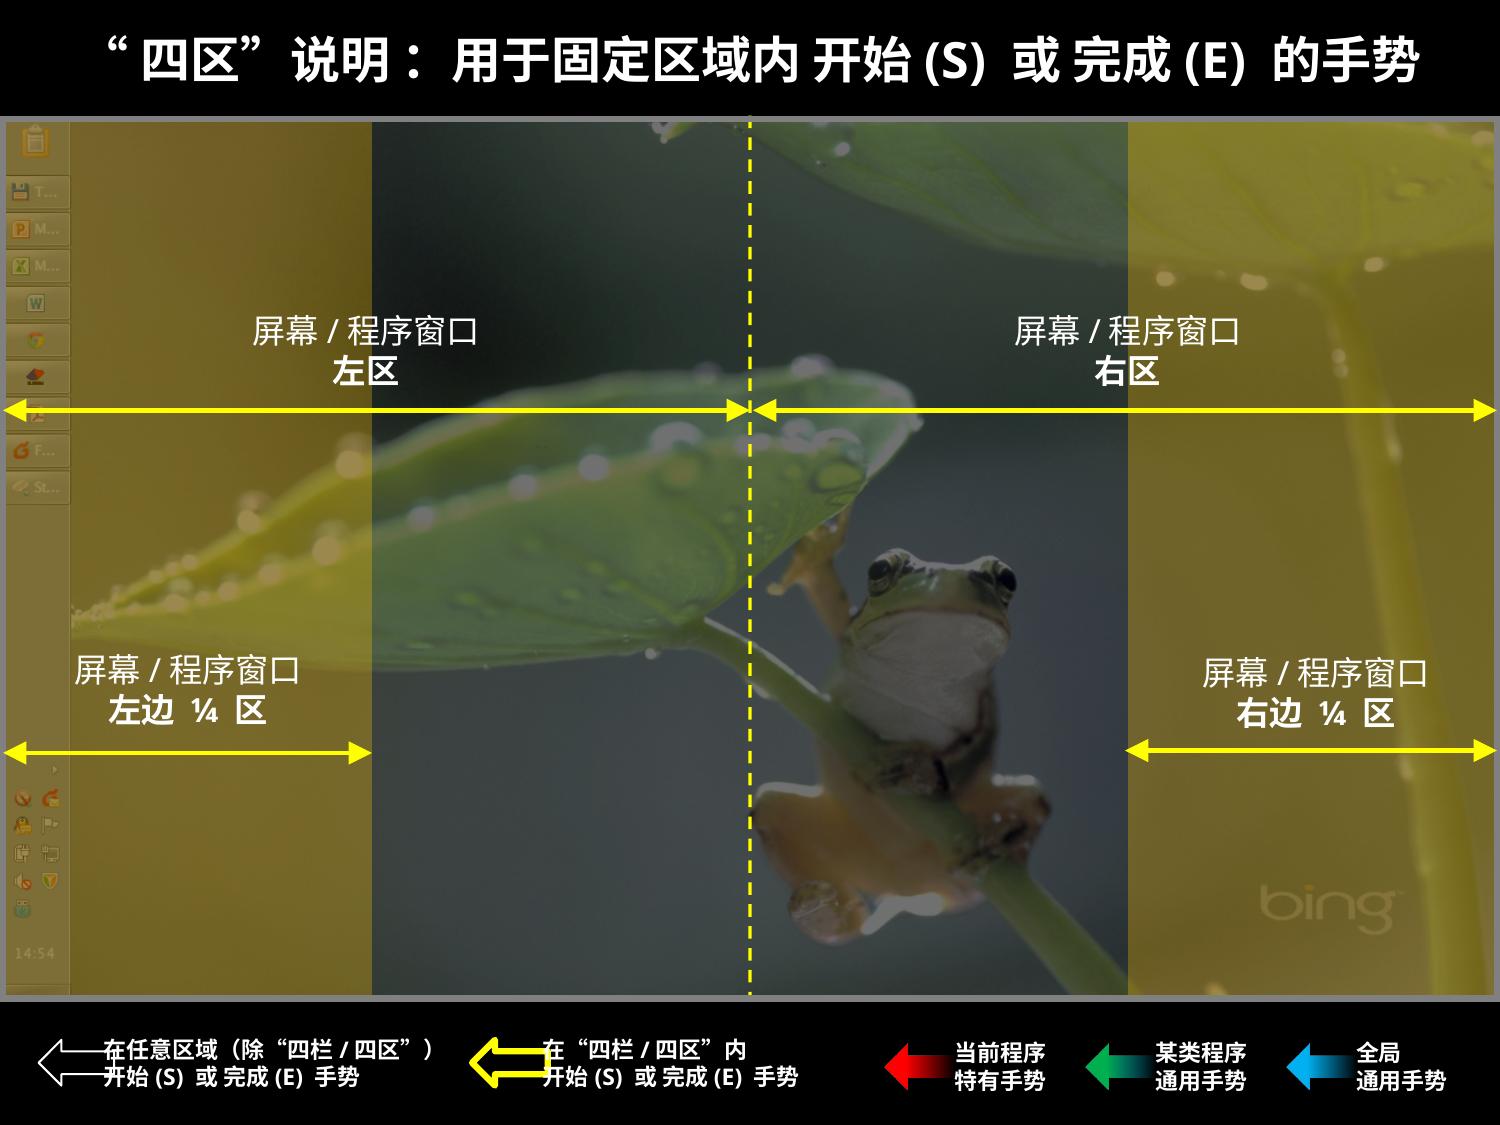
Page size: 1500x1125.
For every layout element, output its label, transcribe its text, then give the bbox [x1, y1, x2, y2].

picture [0, 115, 1500, 1000]
title “四区”说明 ：用于固定区域内 开始(S) 或 完成(E) 的手势 [0, 0, 1500, 115]
